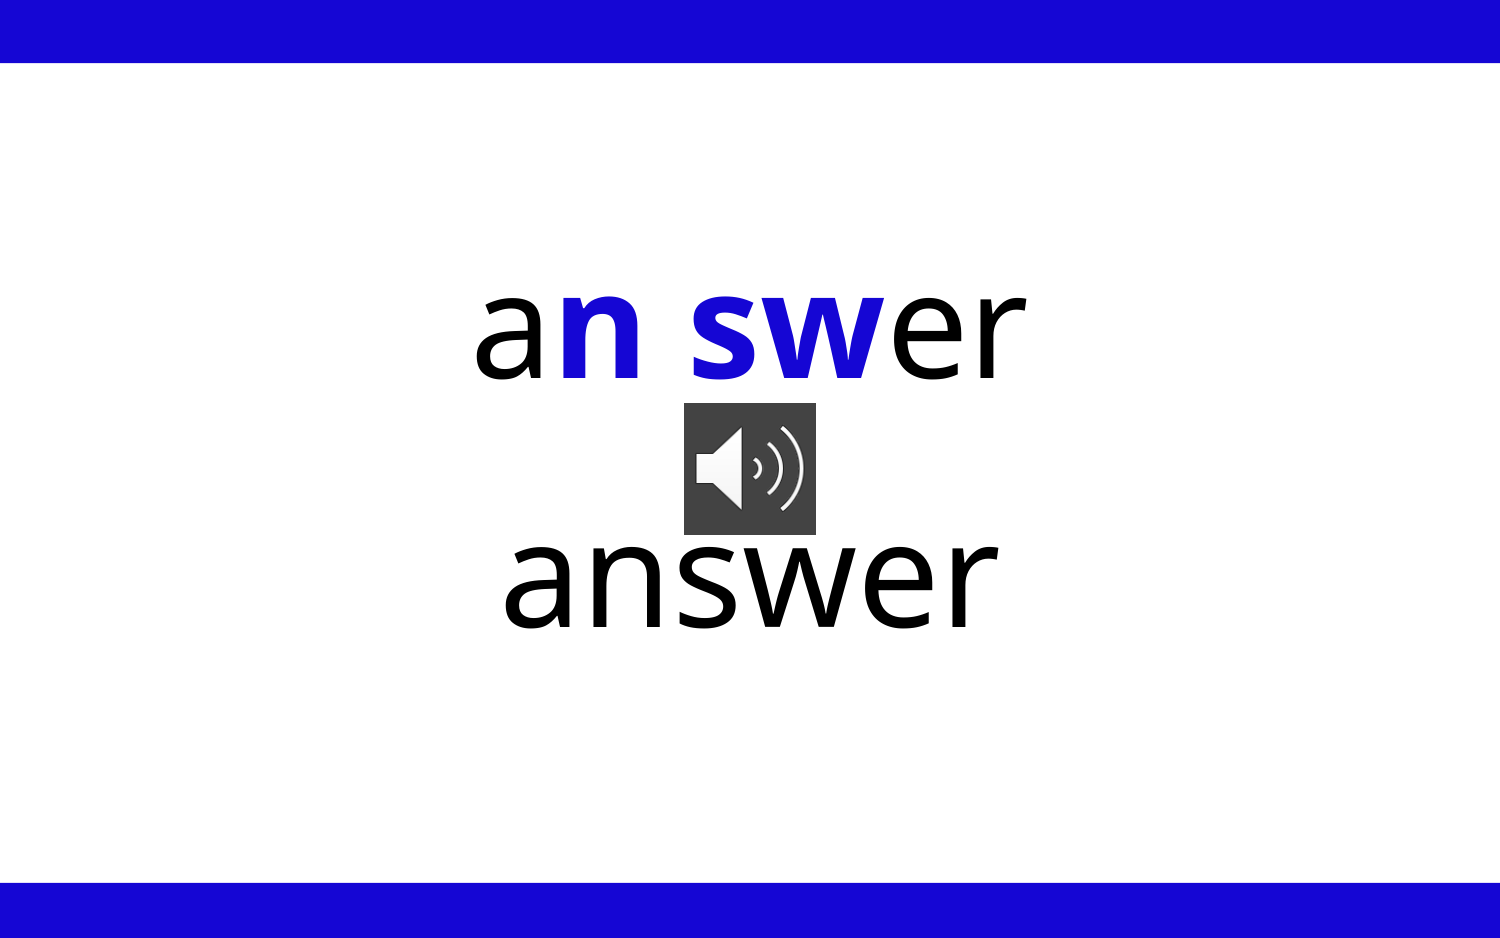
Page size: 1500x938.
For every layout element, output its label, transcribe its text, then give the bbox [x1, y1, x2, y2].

text_box [0, 0, 1500, 64]
picture [683, 402, 817, 536]
text_box an swer [0, 244, 1500, 419]
text_box [0, 882, 1500, 938]
text_box answer [0, 492, 1500, 667]
